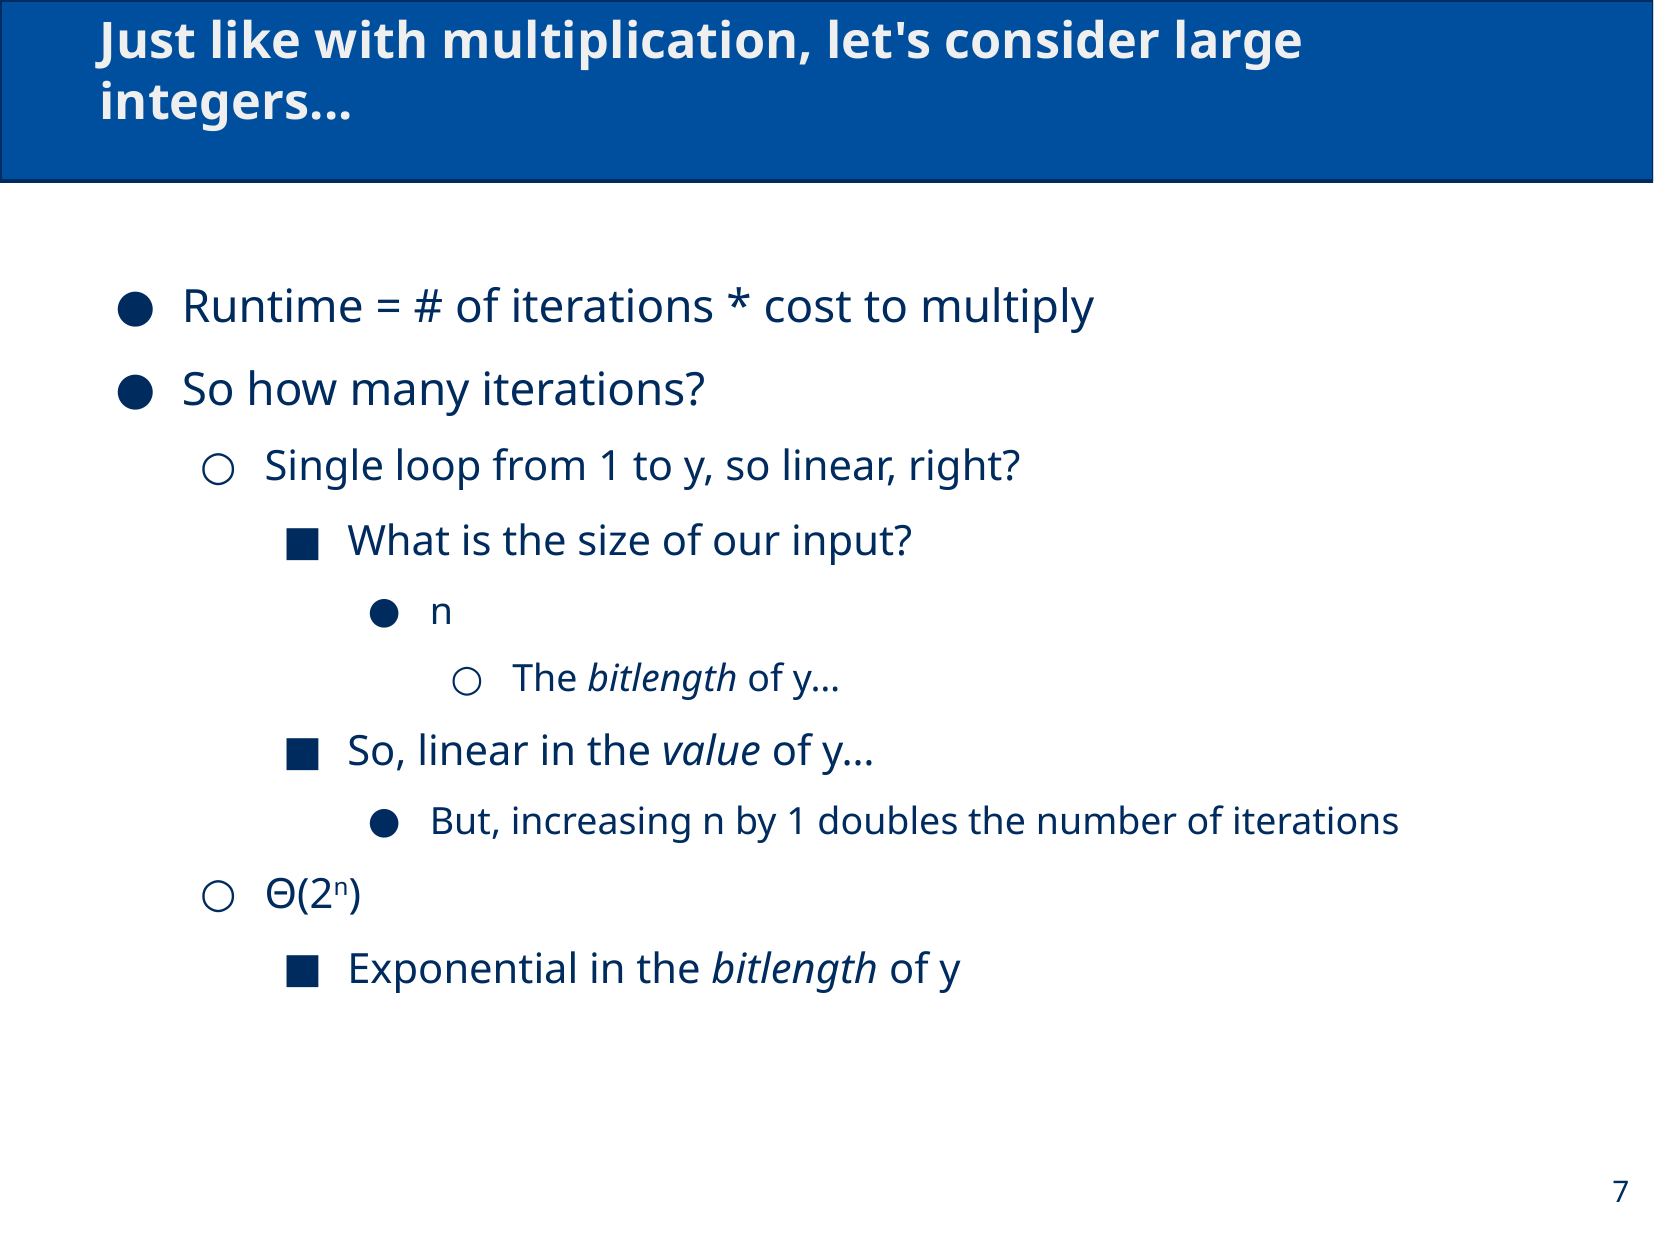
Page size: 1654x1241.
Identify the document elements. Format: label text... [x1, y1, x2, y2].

title Just like with multiplication, let's consider large integers... [82, 36, 1571, 146]
list Runtime = # of iterations * cost to multiply So how many iterations? Single loop from 1 to y, so linear, right? What is the size of our input? n The bitlength of y… So, linear in the value of y… But, increasing n by 1 doubles the number of iterations Θ(2n) Exponential in the bitlength of y [82, 232, 1613, 1188]
slide_number 7 [1546, 1145, 1647, 1241]
